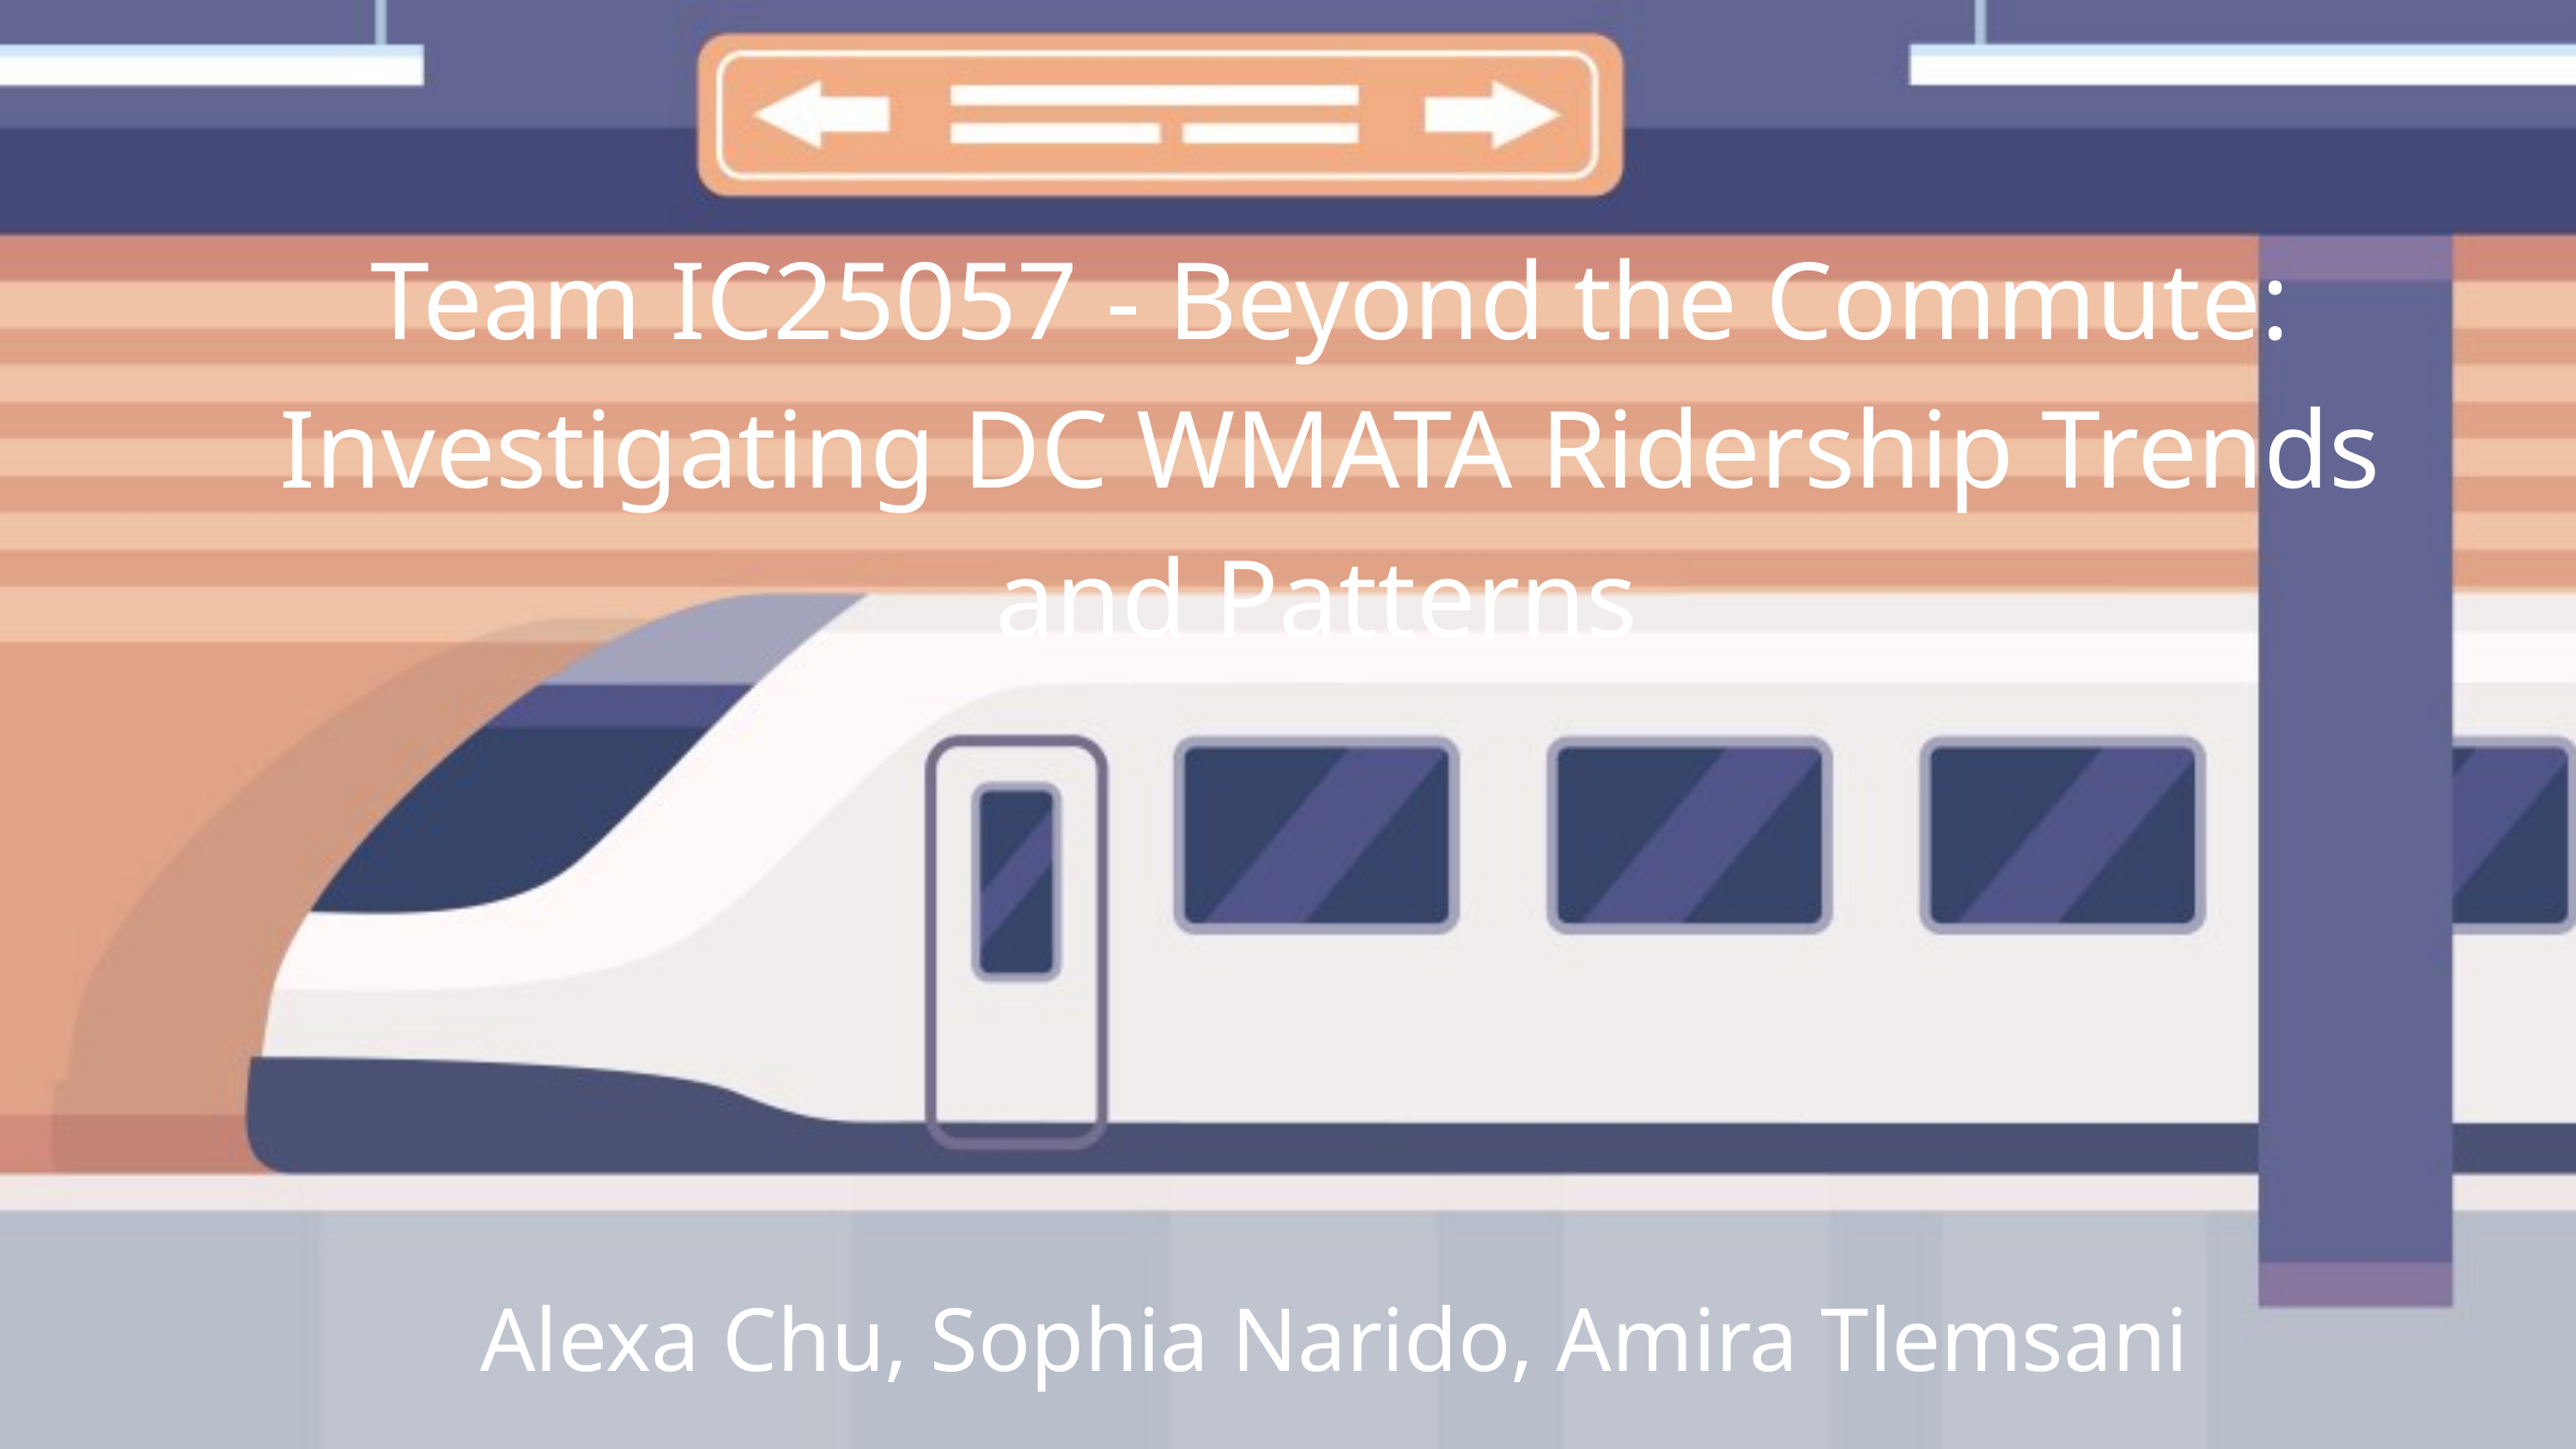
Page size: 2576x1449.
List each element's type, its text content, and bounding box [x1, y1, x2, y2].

text_box Alexa Chu, Sophia Narido, Amira Tlemsani [453, 1266, 2216, 1389]
text_box [0, 0, 2576, 1449]
text_box Team IC25057 - Beyond the Commute: Investigating DC WMATA Ridership Trends and Patterns [222, 210, 2439, 809]
